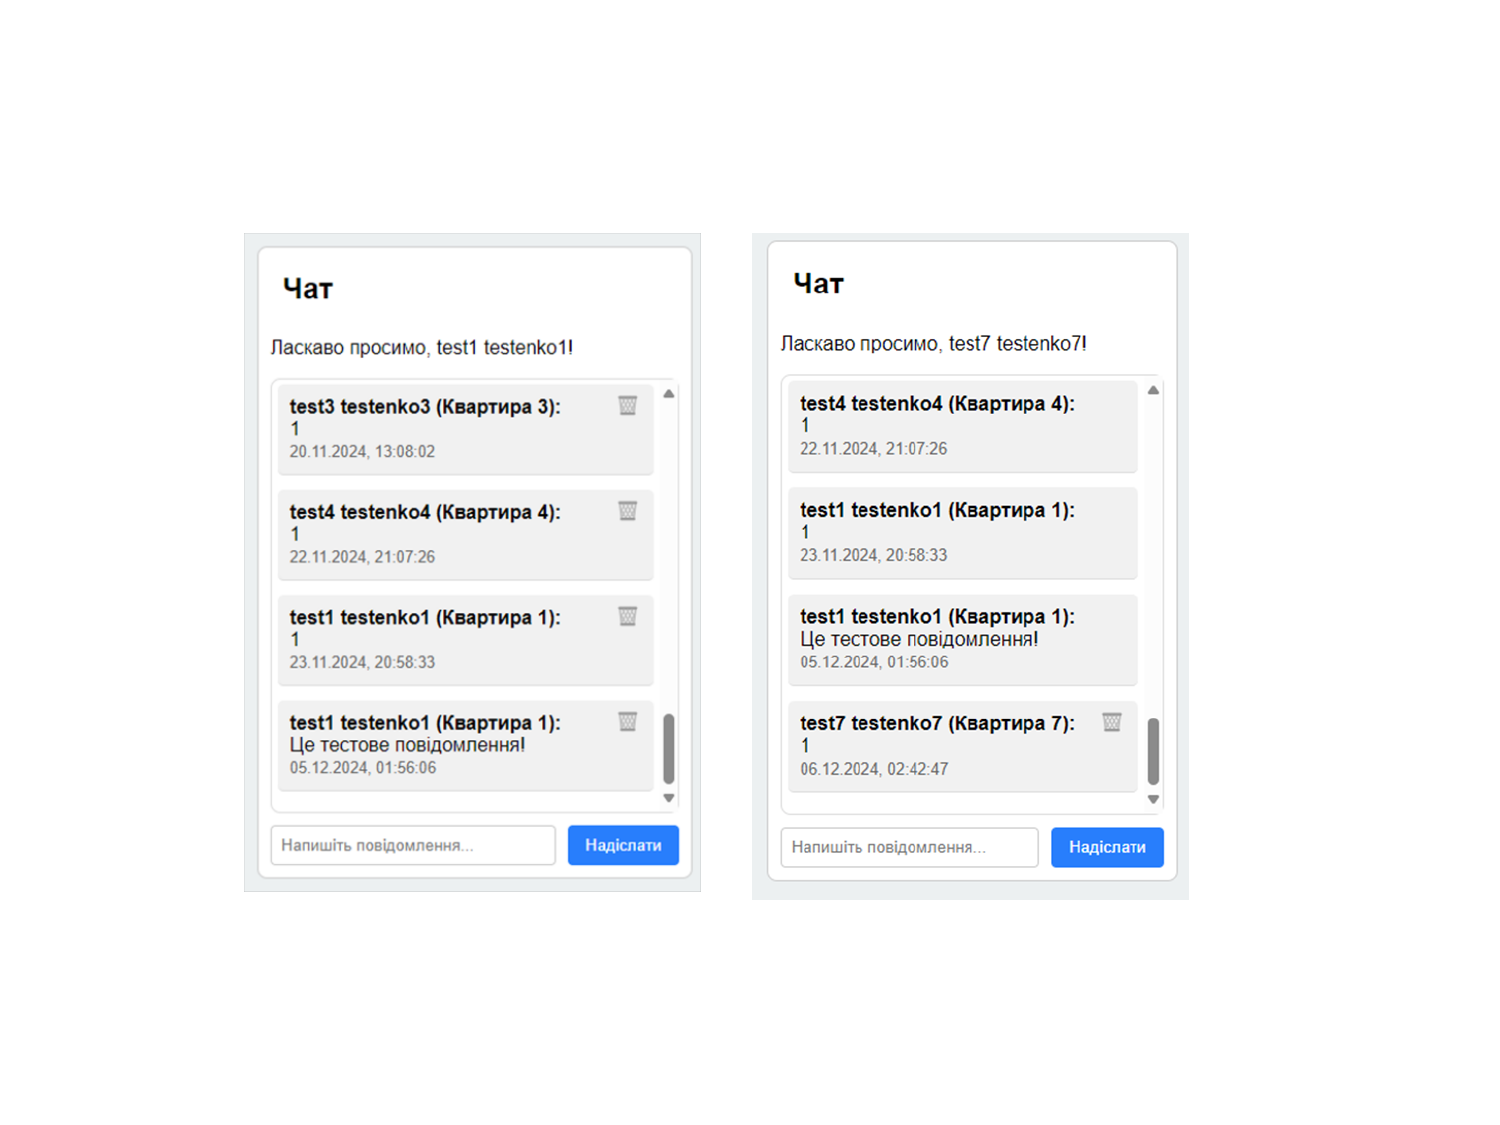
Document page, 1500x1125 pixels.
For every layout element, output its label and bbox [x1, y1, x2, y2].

picture [749, 231, 1190, 902]
list [241, 231, 703, 894]
